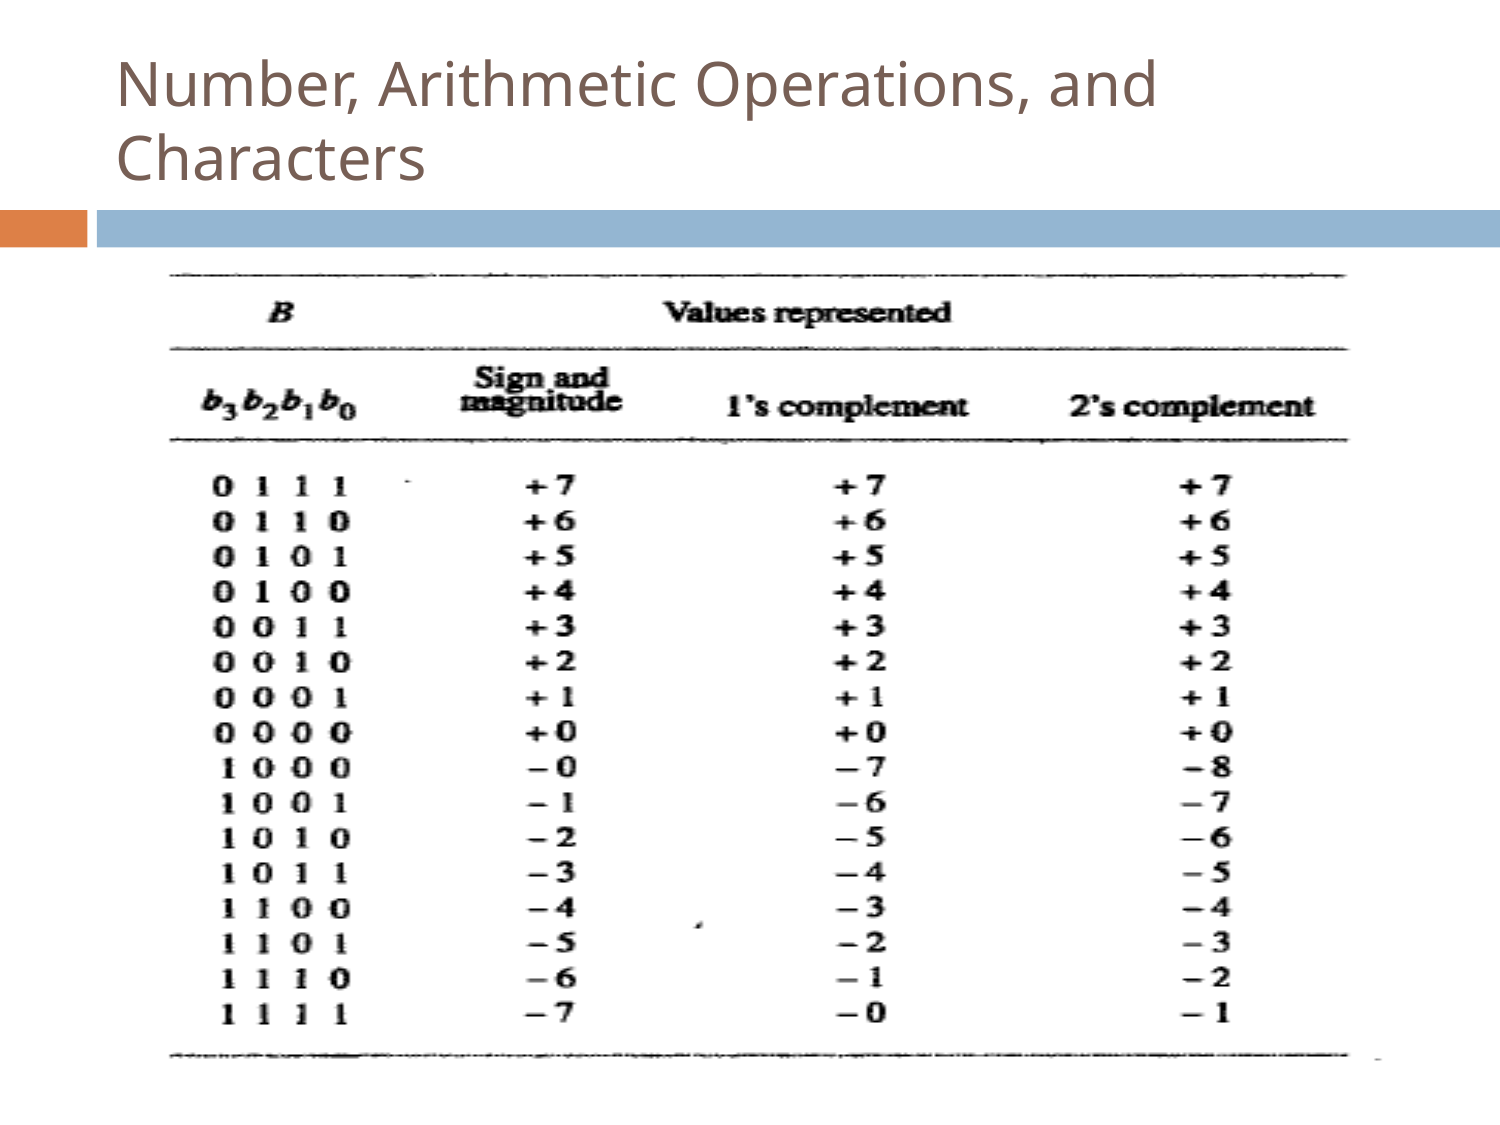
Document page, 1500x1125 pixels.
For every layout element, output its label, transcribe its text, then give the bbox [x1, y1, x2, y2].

picture [112, 249, 1438, 1076]
title Number, Arithmetic Operations, and Characters [100, 37, 1438, 200]
